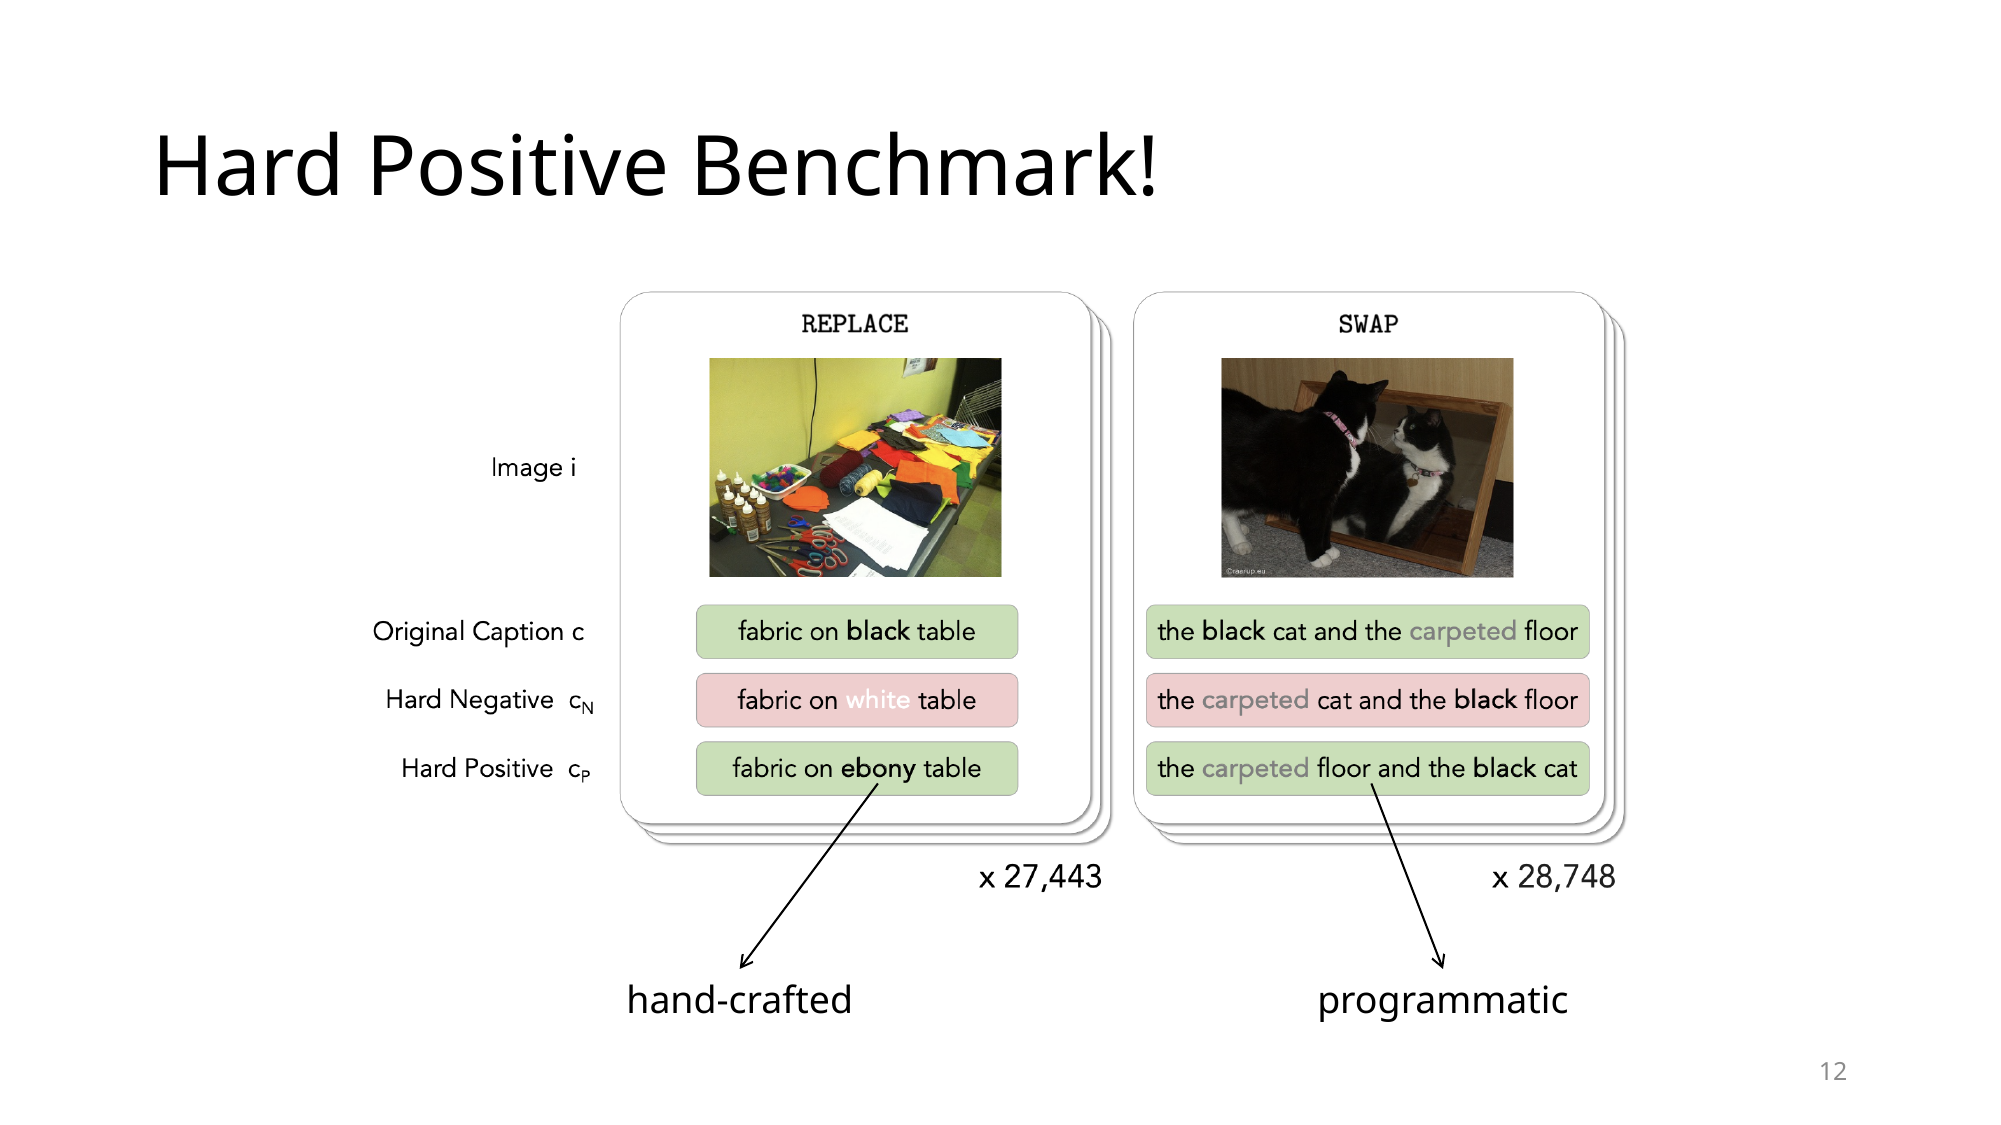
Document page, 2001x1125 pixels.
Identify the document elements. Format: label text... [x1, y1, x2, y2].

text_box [1371, 783, 1444, 969]
picture [362, 277, 1638, 907]
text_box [739, 783, 878, 969]
title Hard Positive Benchmark! [137, 59, 1863, 278]
text_box hand-crafted [611, 968, 868, 1029]
text_box programmatic [1302, 968, 1584, 1029]
slide_number 12 [1412, 1042, 1863, 1103]
